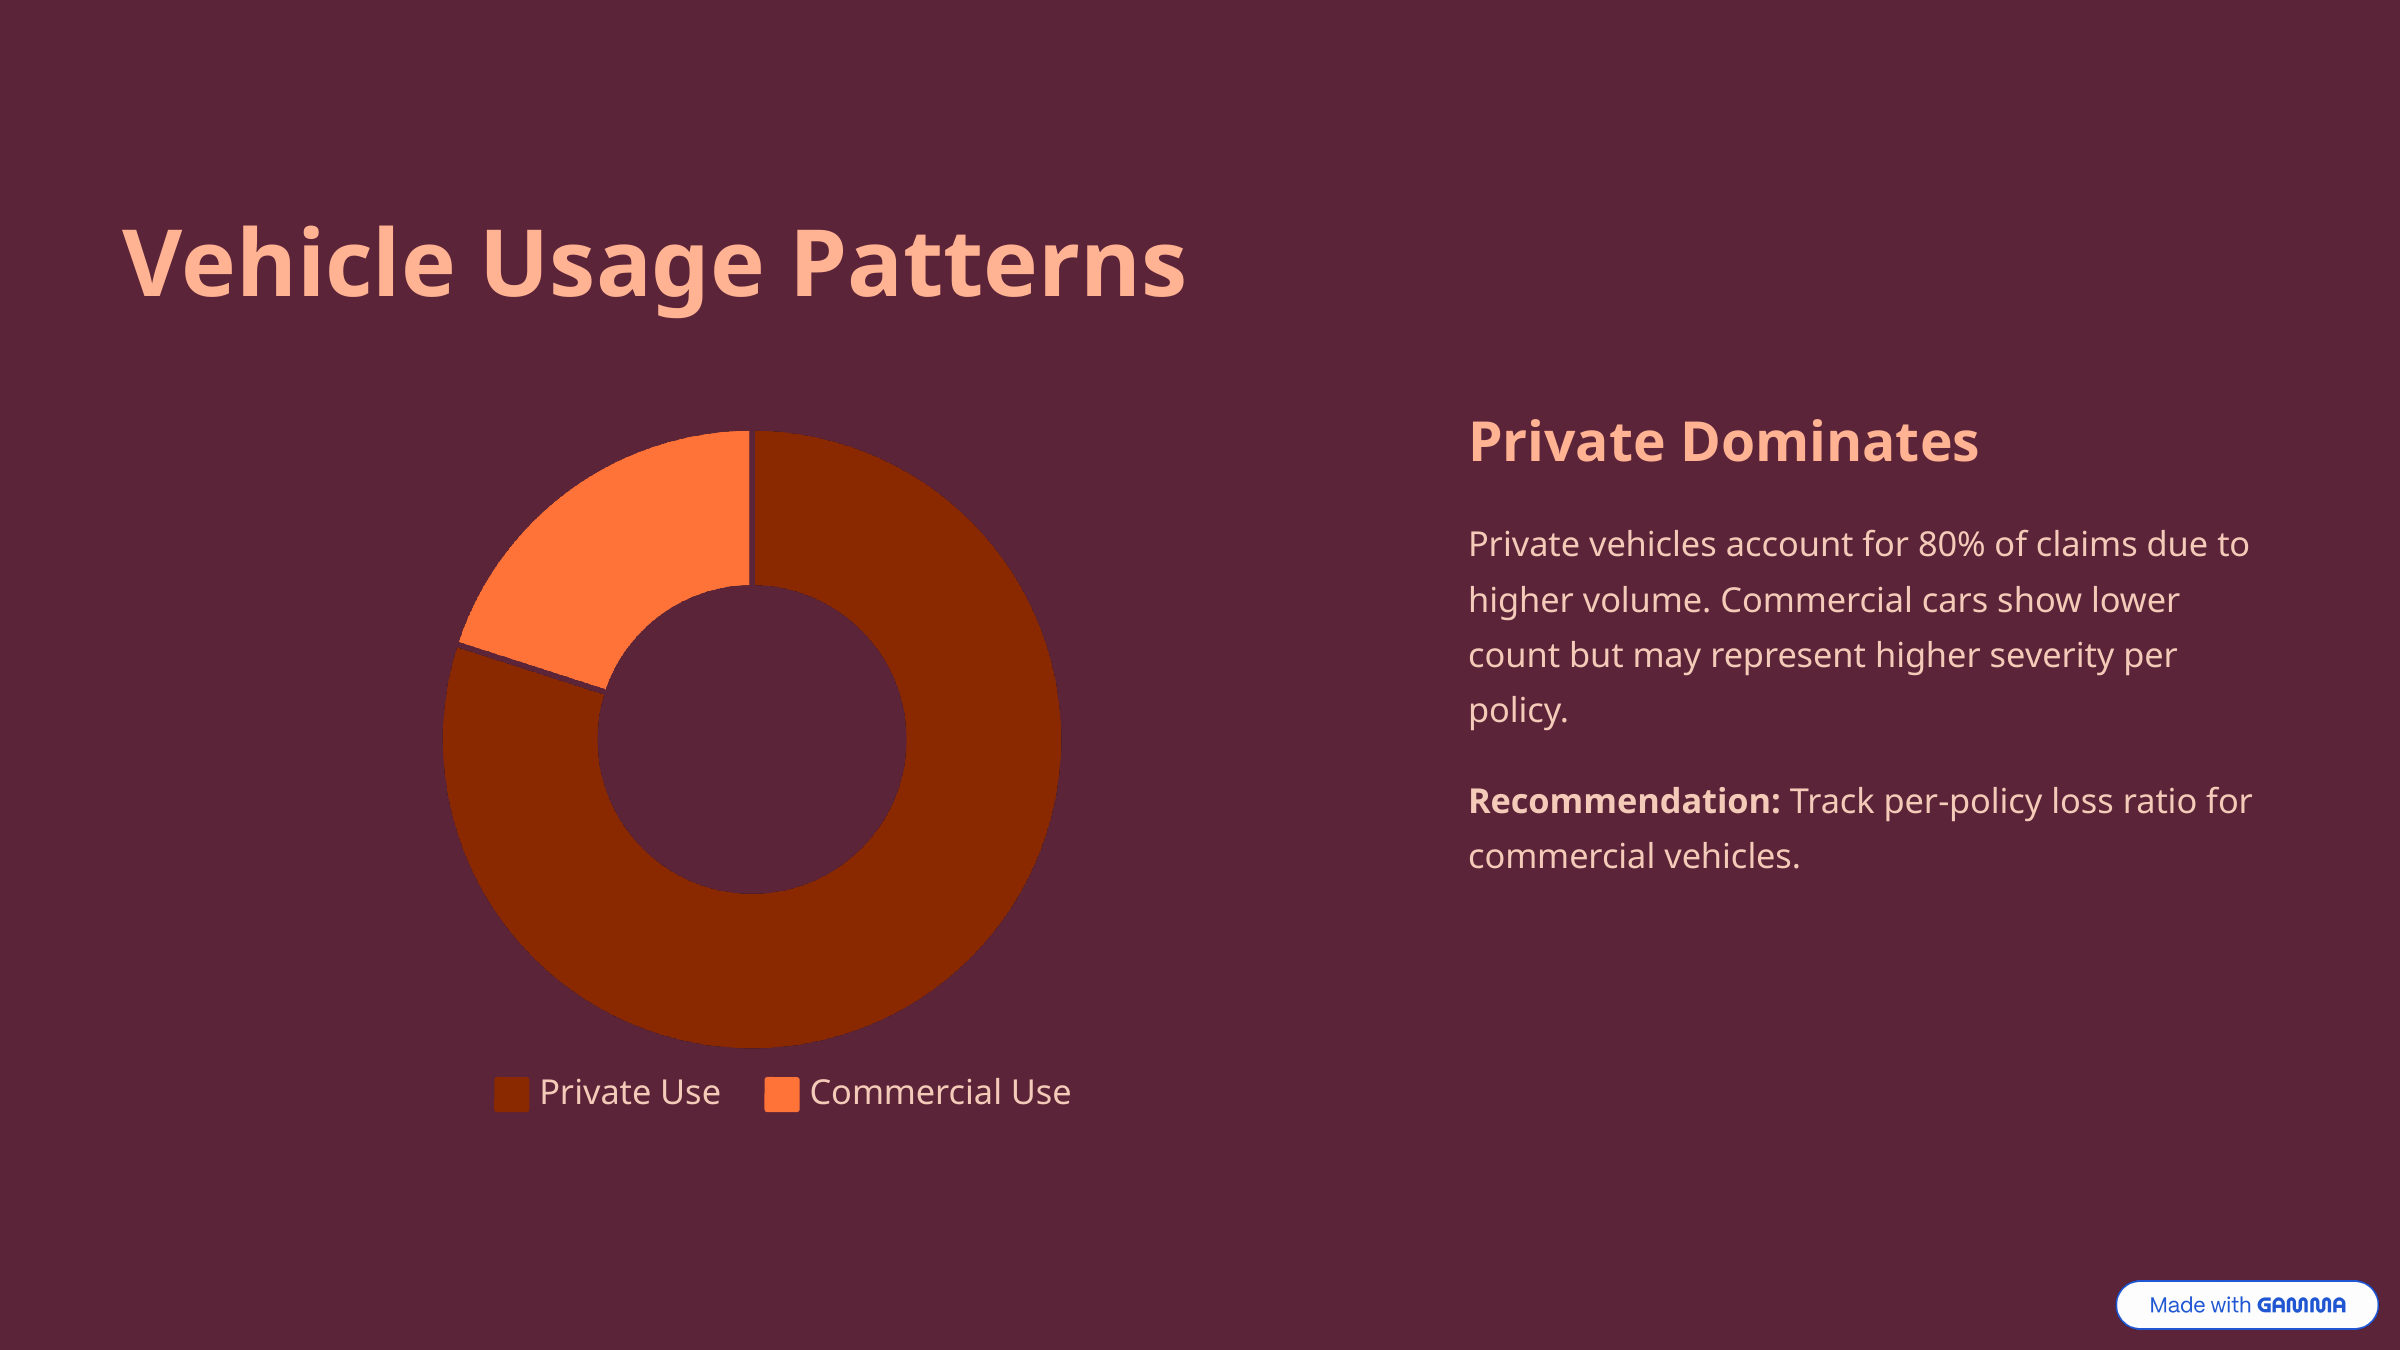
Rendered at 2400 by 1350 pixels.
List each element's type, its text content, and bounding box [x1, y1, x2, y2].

picture [122, 407, 1382, 1072]
text_box Recommendation: Track per-policy loss ratio for commercial vehicles. [1468, 764, 2279, 878]
picture [2106, 1271, 2389, 1339]
text_box [494, 1076, 530, 1113]
text_box [764, 1076, 800, 1113]
text_box Private vehicles account for 80% of claims due to higher volume. Commercial cars show lower count but may represent higher severity per policy. [1468, 508, 2279, 734]
text_box Commercial Use [809, 1077, 1103, 1113]
text_box Private Dominates [1468, 403, 2030, 474]
text_box Private Use [539, 1077, 740, 1113]
text_box Vehicle Usage Patterns [122, 198, 1151, 316]
